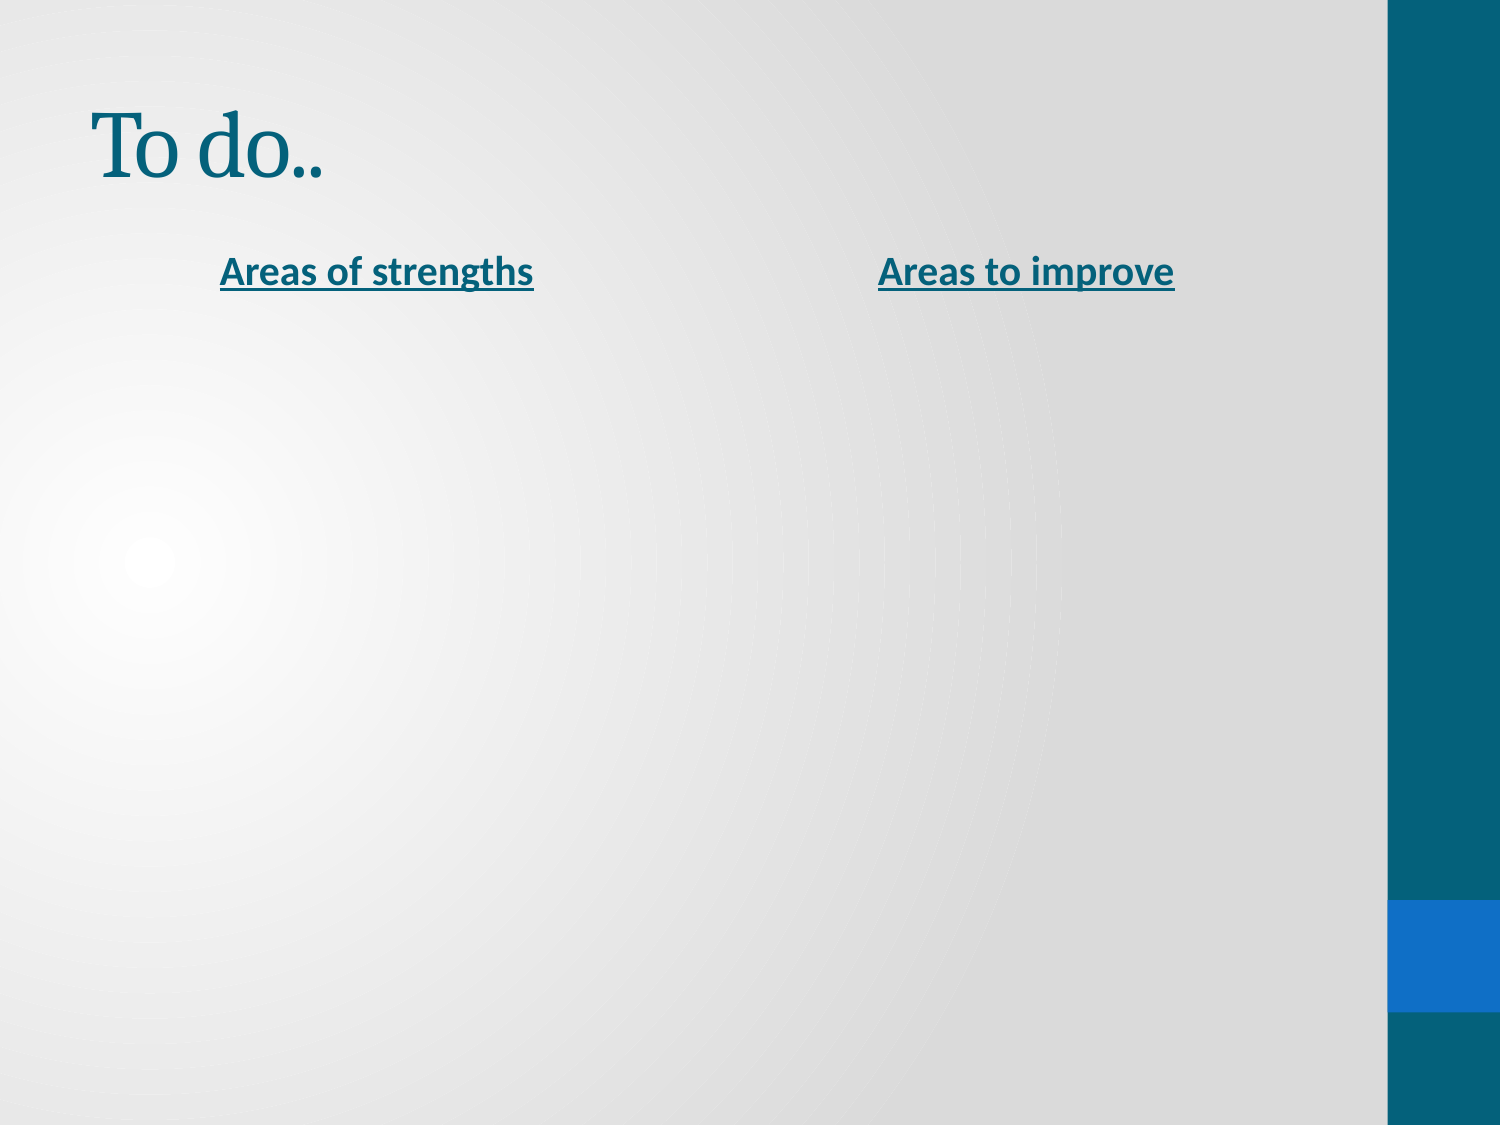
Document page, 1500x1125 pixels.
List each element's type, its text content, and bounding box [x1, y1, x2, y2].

title To do.. [75, 45, 1325, 233]
list Areas to improve [726, 196, 1327, 302]
list Areas of strengths [76, 196, 677, 302]
